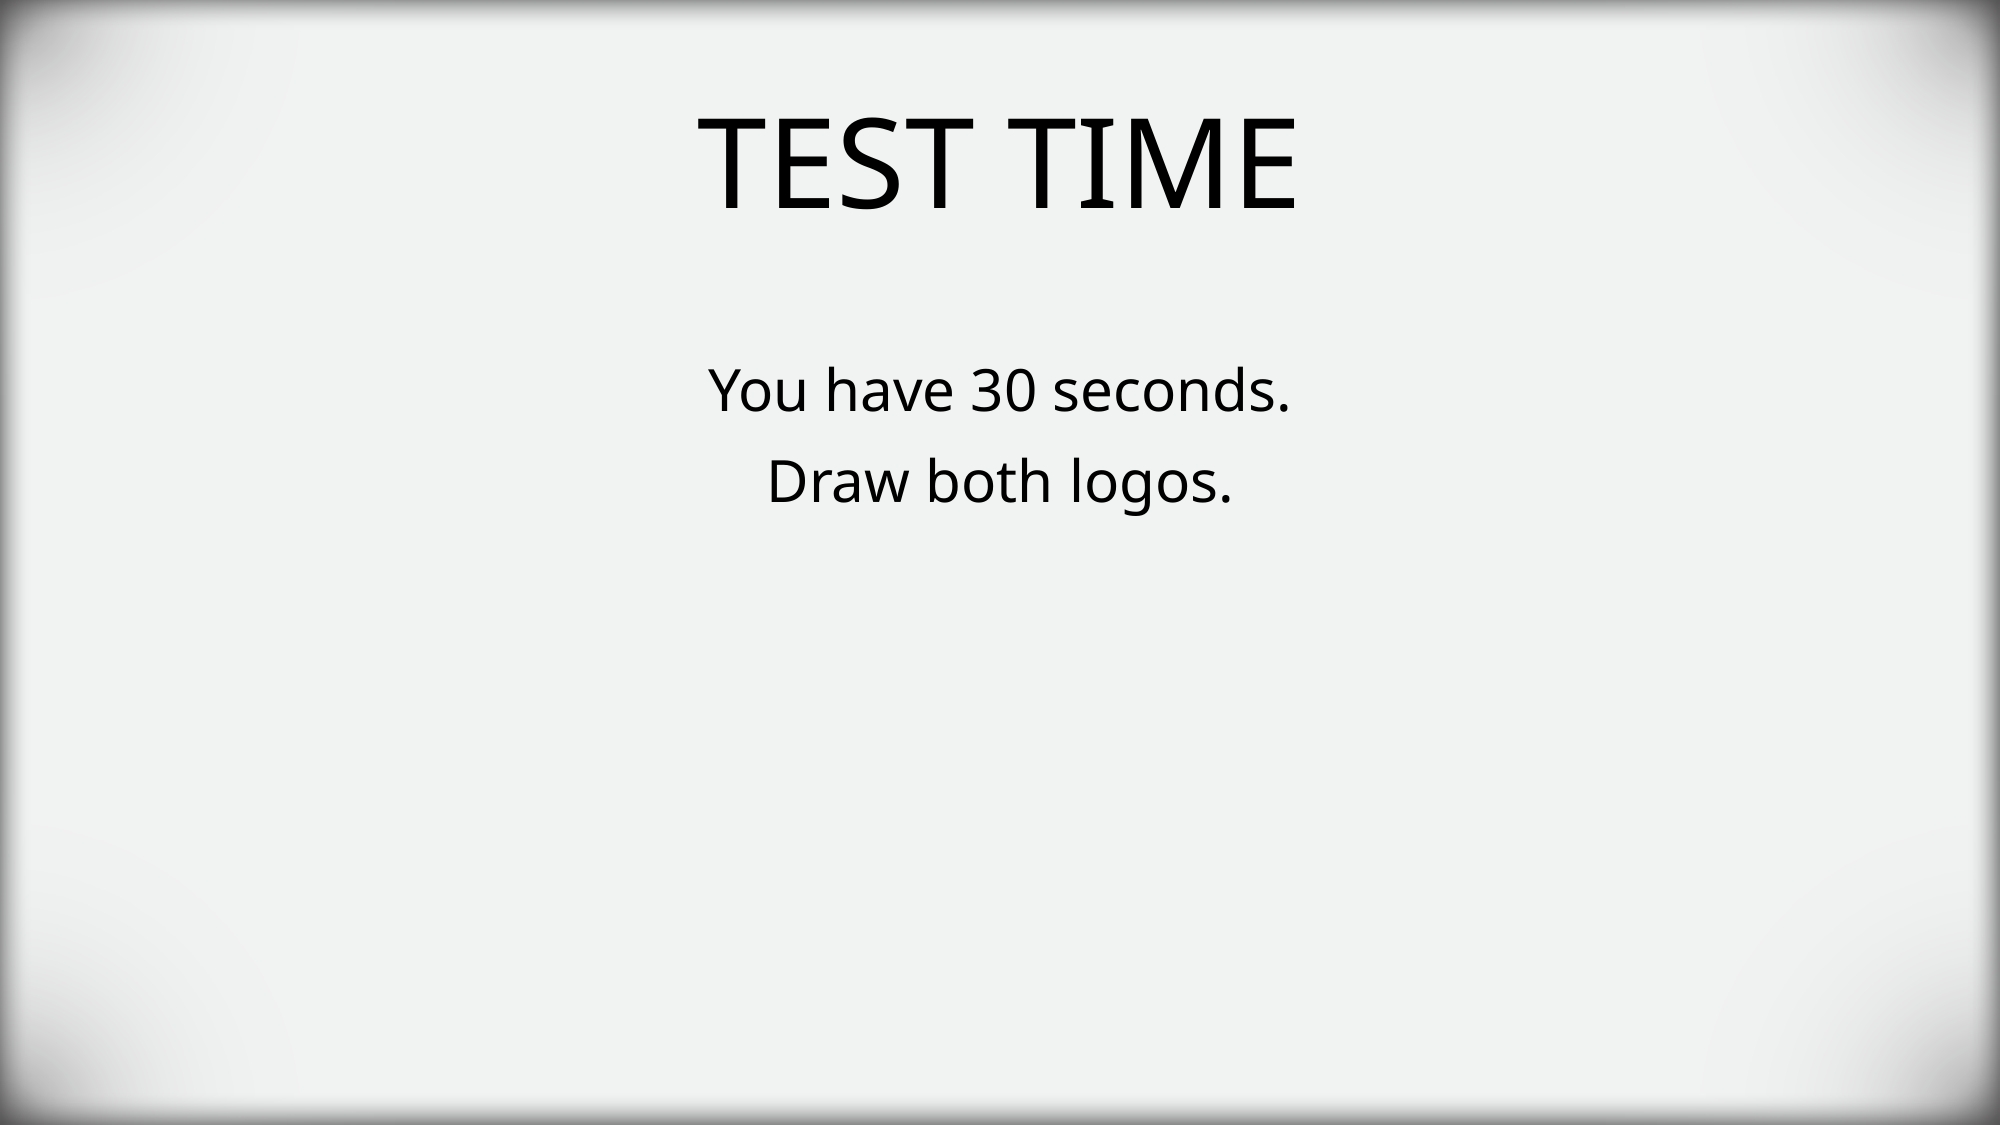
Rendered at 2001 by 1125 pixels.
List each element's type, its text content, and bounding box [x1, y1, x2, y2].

picture [0, 0, 2000, 1125]
list You have 30 seconds. Draw both logos. [137, 346, 1863, 1015]
title TEST TIME [137, 59, 1863, 278]
